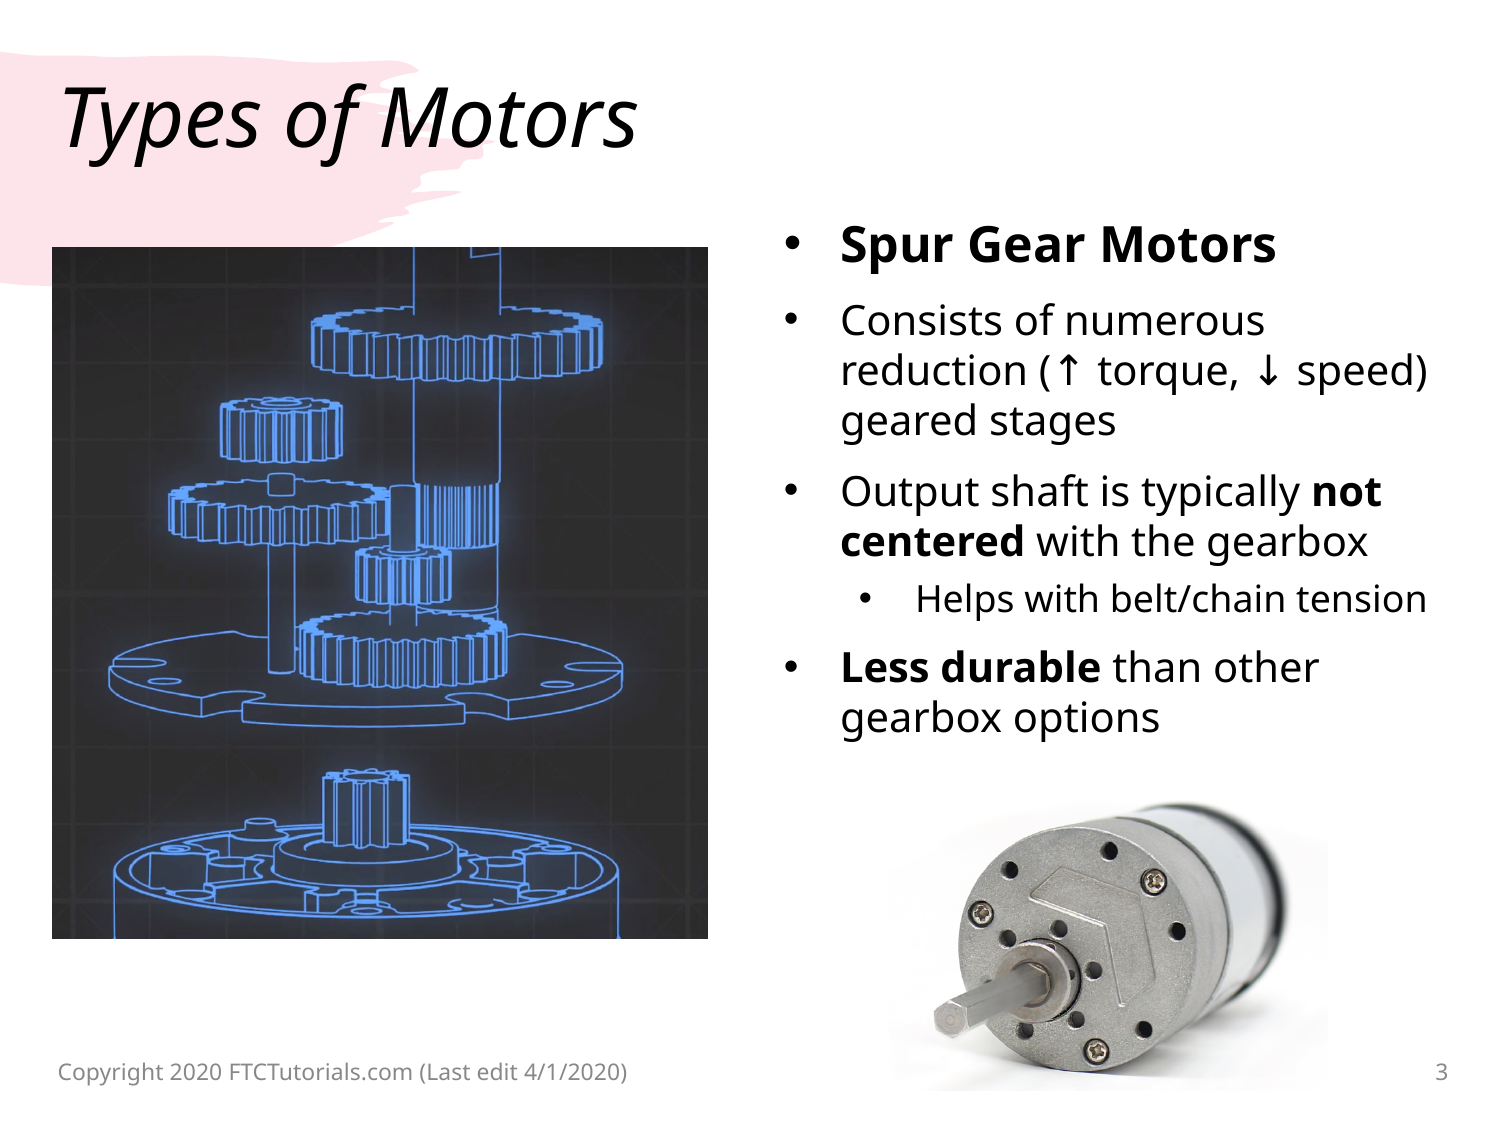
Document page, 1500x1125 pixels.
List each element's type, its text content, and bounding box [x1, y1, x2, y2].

list Spur Gear Motors Consists of numerous reduction (↑ torque, ↓ speed) geared stages Output shaft is typically not centered with the gearbox Helps with belt/chain tension Less durable than other gearbox options [750, 204, 1464, 1030]
picture [886, 785, 1328, 1091]
footer Copyright 2020 FTCTutorials.com (Last edit 4/1/2020) [42, 1042, 718, 1103]
picture [52, 247, 708, 939]
title Types of Motors [42, 59, 1464, 182]
slide_number 3 [1378, 1042, 1464, 1103]
